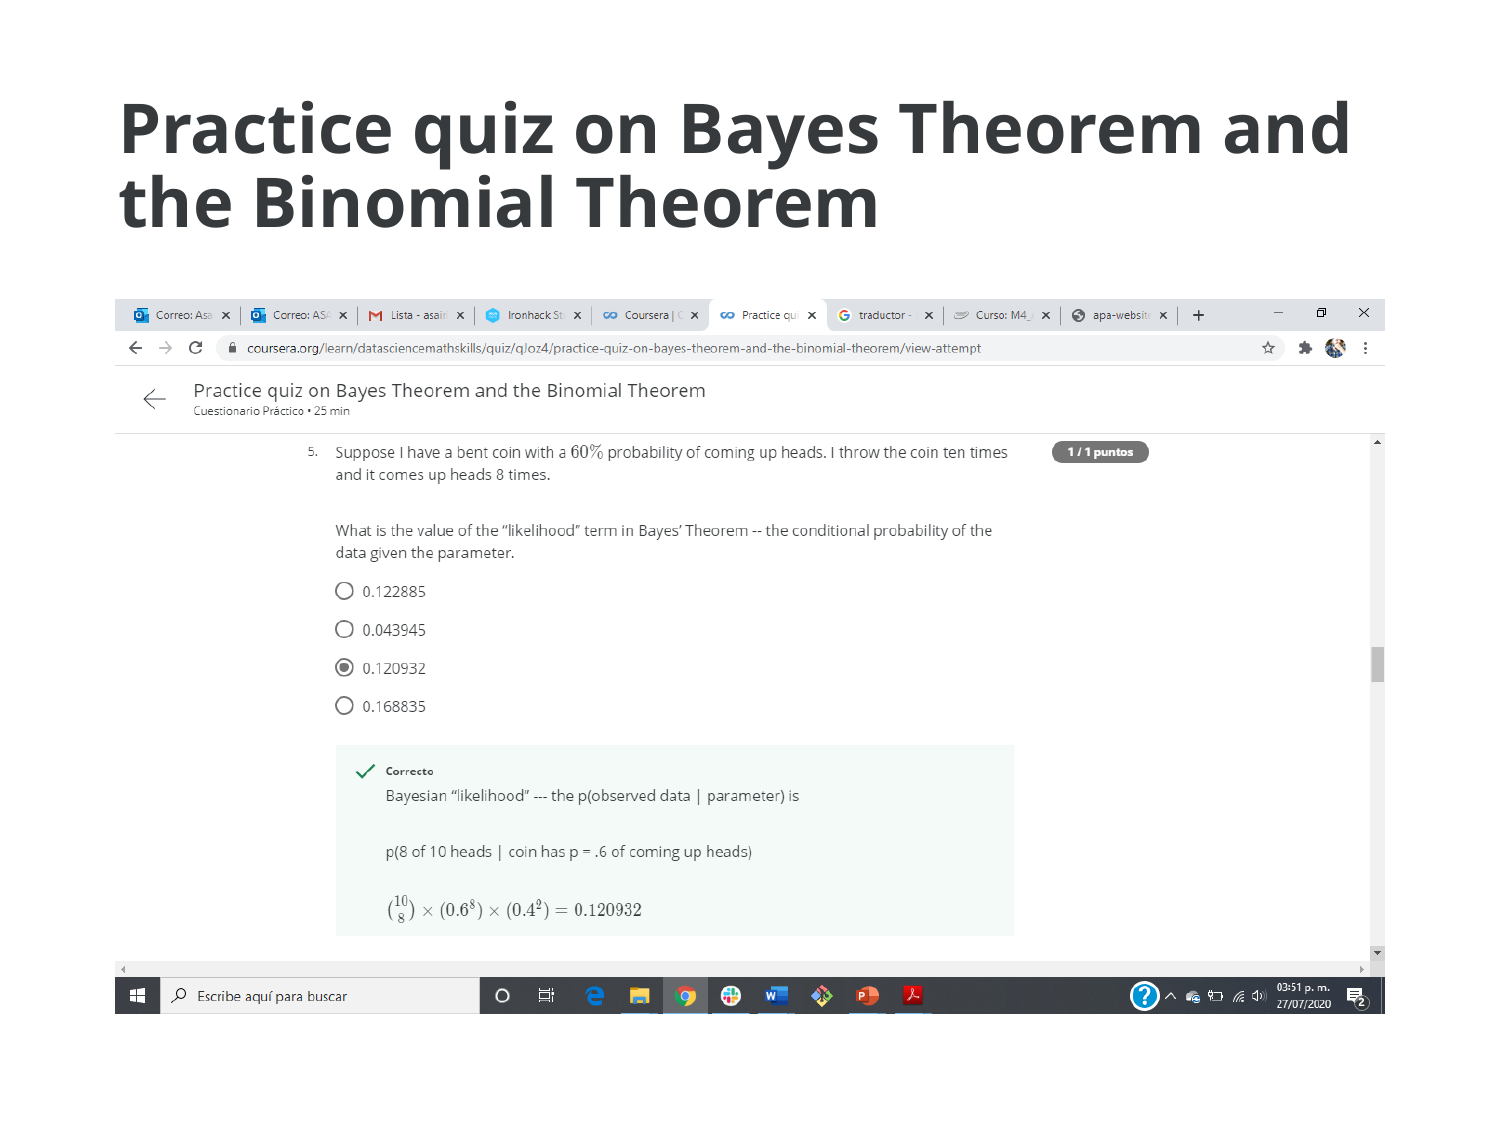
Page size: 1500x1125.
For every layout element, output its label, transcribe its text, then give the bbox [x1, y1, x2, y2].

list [115, 299, 1385, 1014]
title Practice quiz on Bayes Theorem and the Binomial Theorem [103, 59, 1397, 278]
